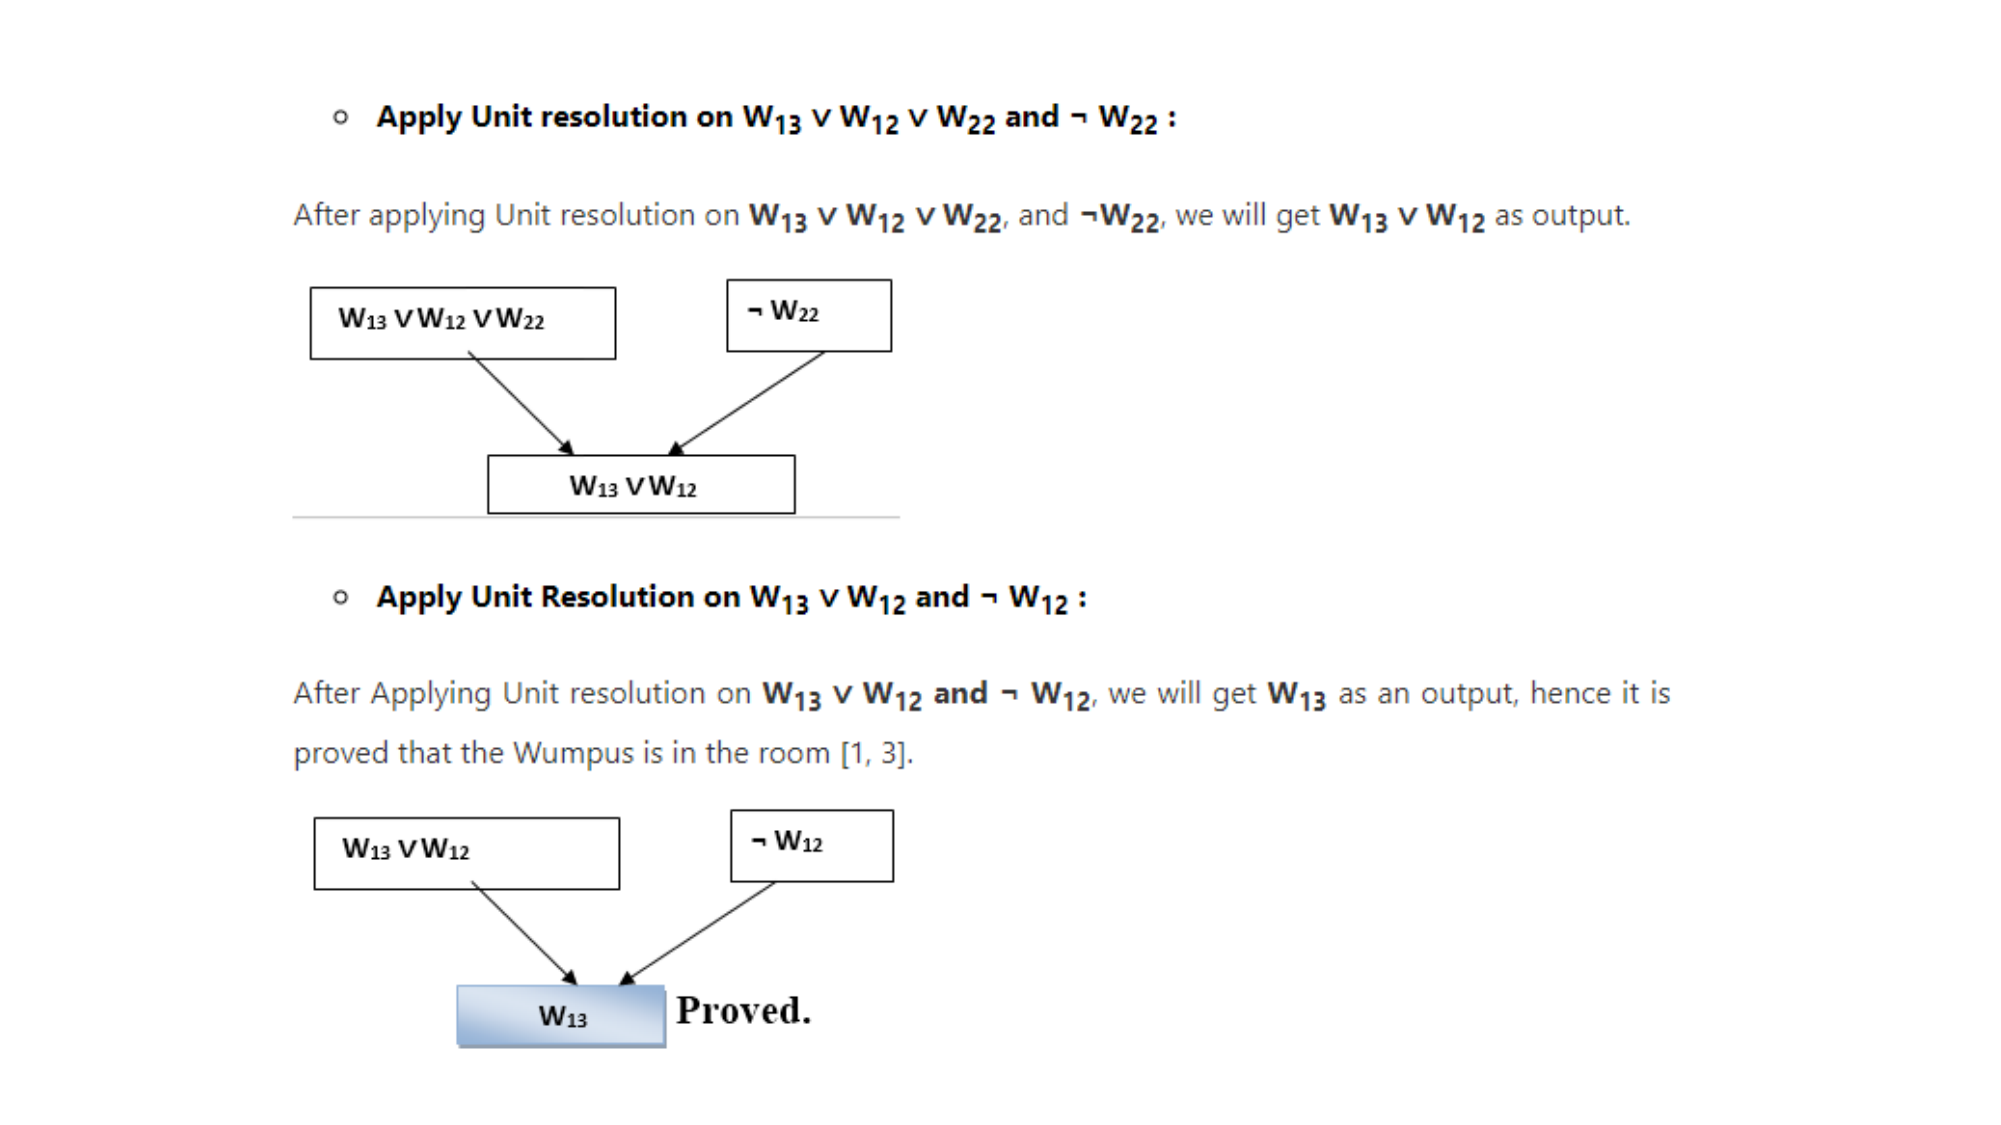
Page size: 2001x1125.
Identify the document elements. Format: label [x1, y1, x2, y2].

picture [264, 76, 1699, 1074]
